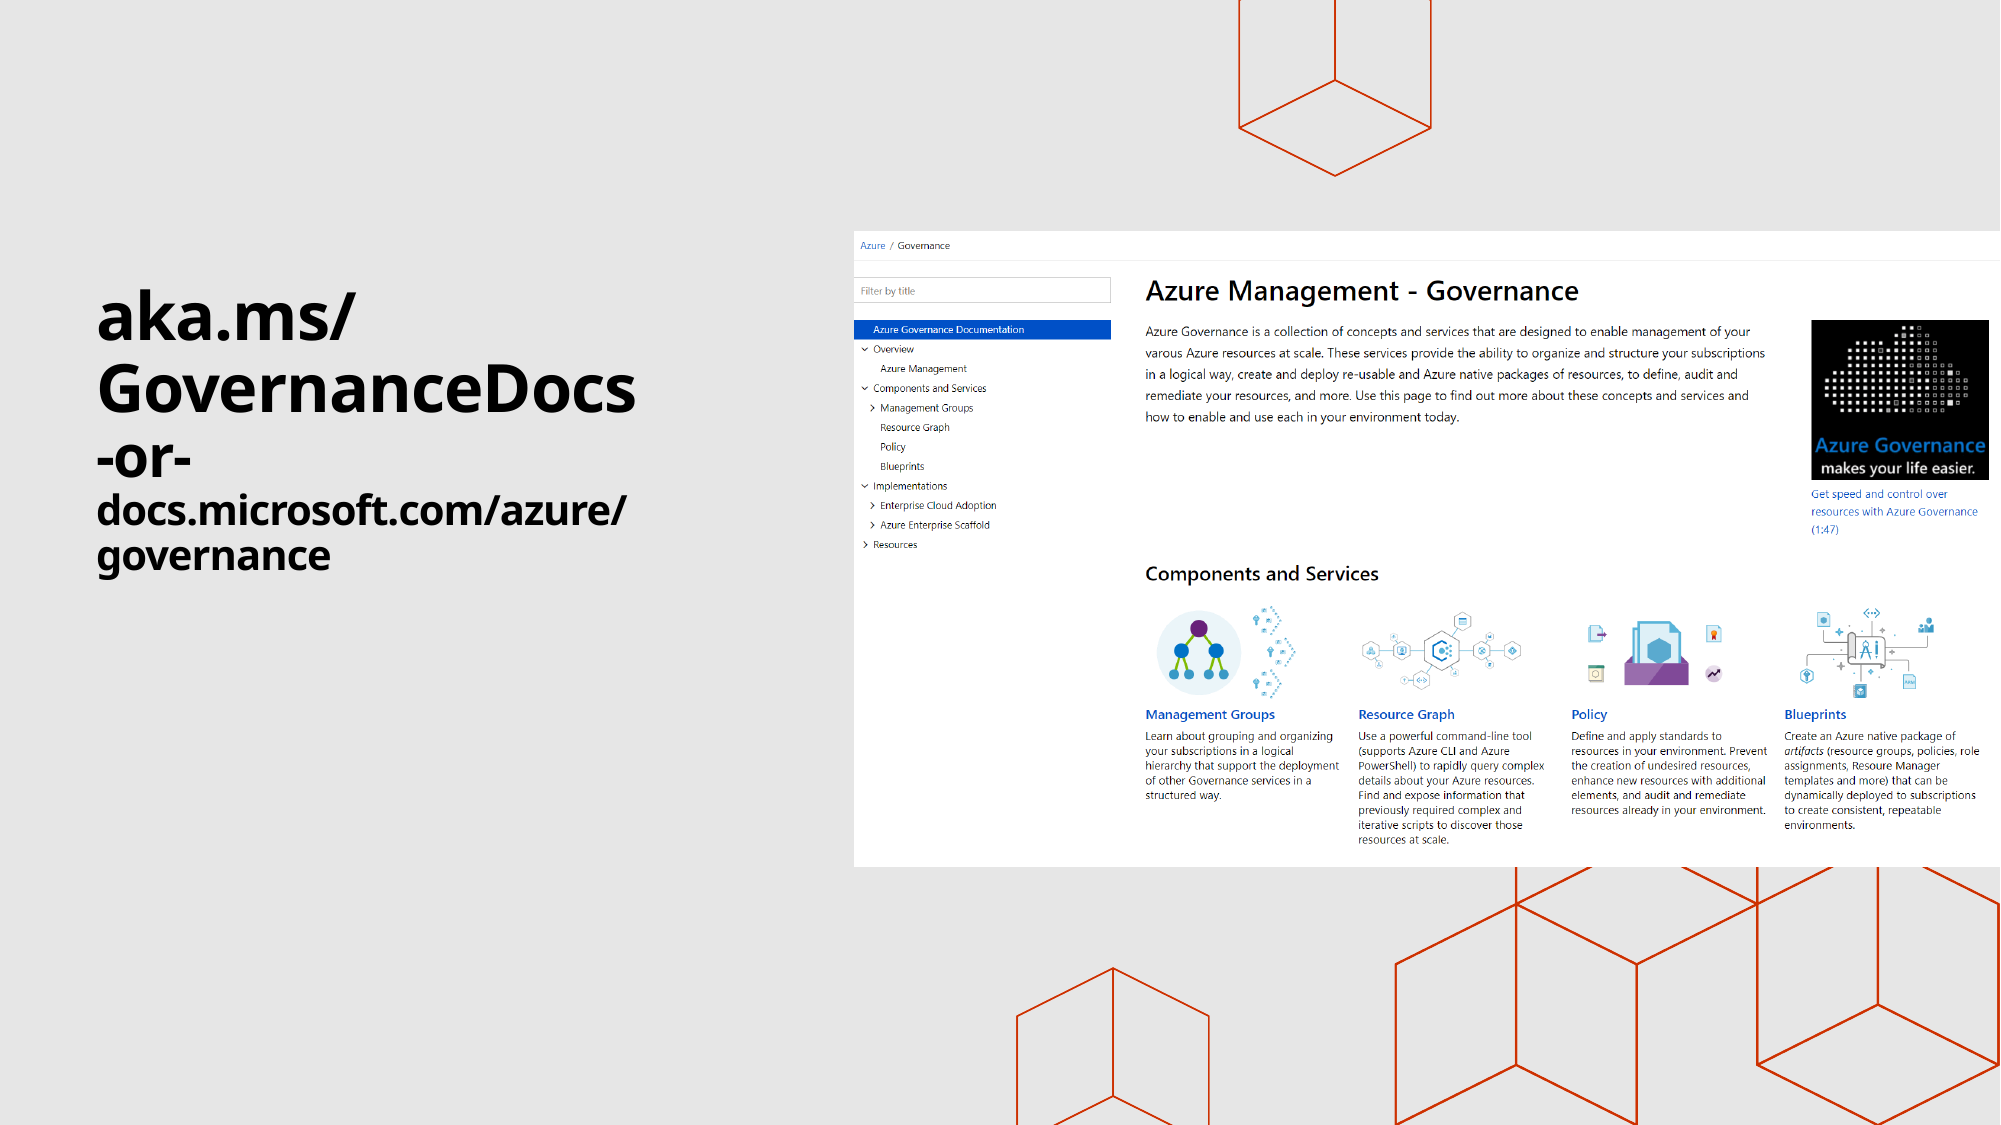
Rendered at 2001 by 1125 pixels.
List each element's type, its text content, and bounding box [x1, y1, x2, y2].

title aka.ms/GovernanceDocs -or- docs.microsoft.com/azure/governance [96, 398, 854, 580]
picture [1016, 967, 1210, 1125]
picture [854, 231, 2000, 1125]
picture [1238, 0, 1432, 177]
